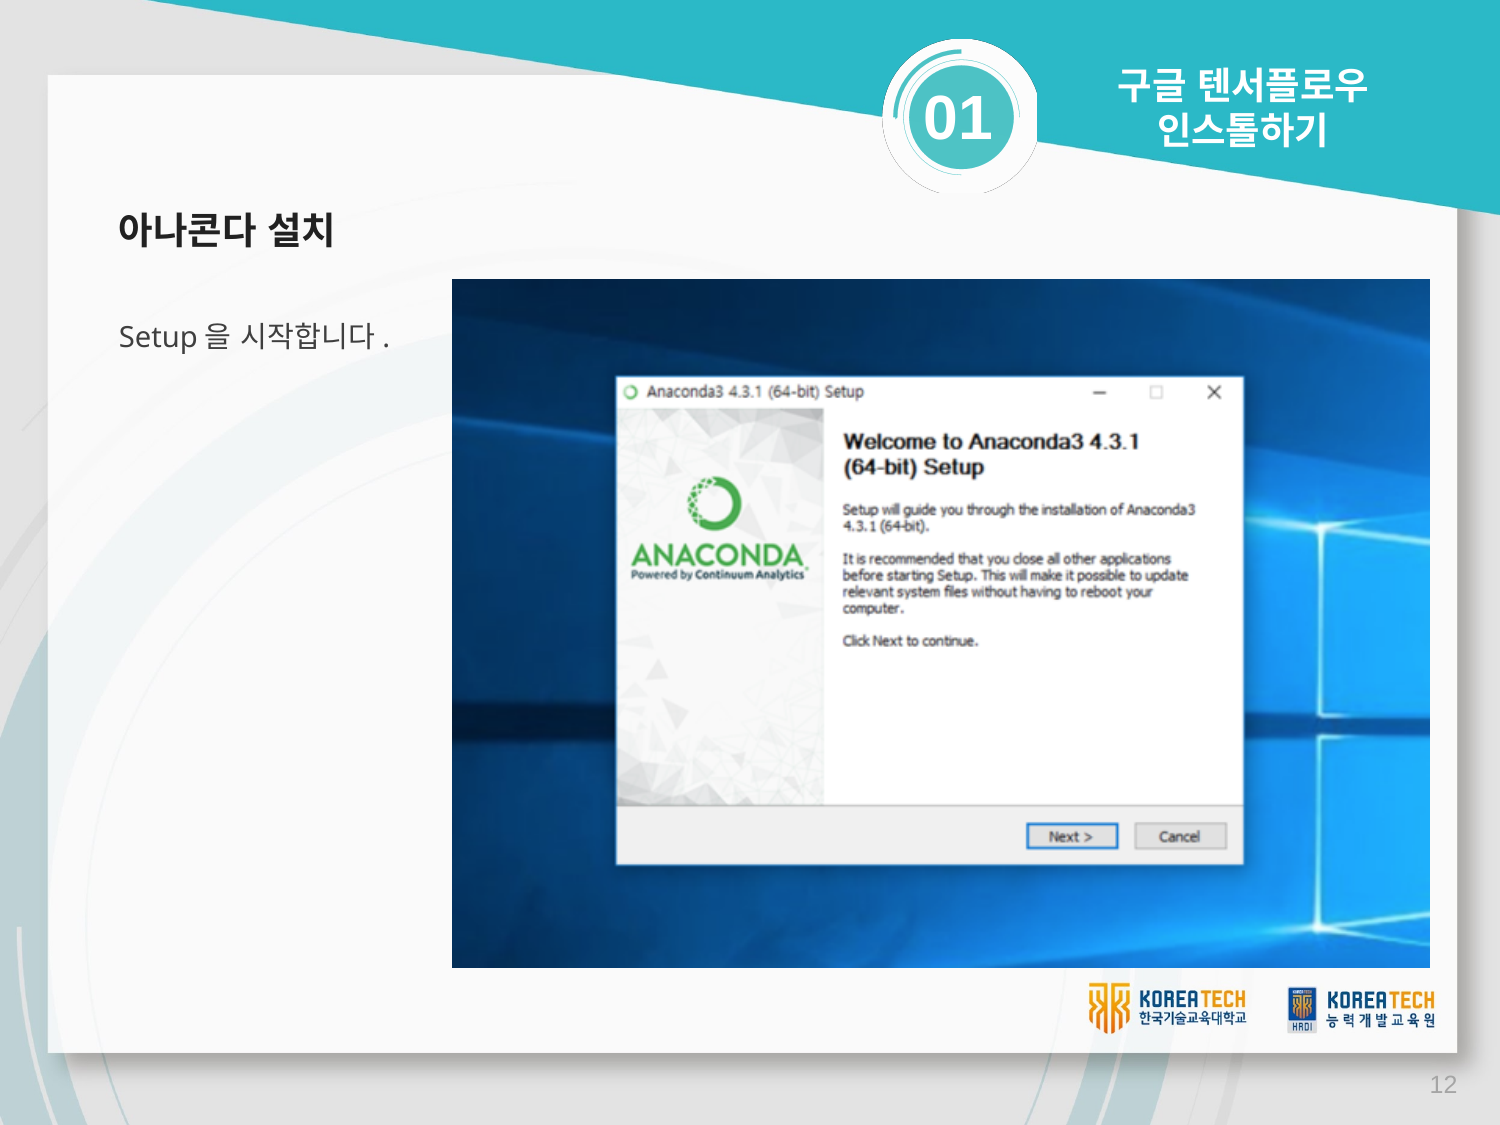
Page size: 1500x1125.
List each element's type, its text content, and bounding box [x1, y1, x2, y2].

text_box 아나콘다 설치 Setup을 시작합니다. [104, 193, 429, 940]
text_box 구글 텐서플로우 인스톨하기 [1050, 54, 1437, 161]
slide_number 12 [1225, 1053, 1473, 1114]
picture [0, 0, 1500, 1125]
